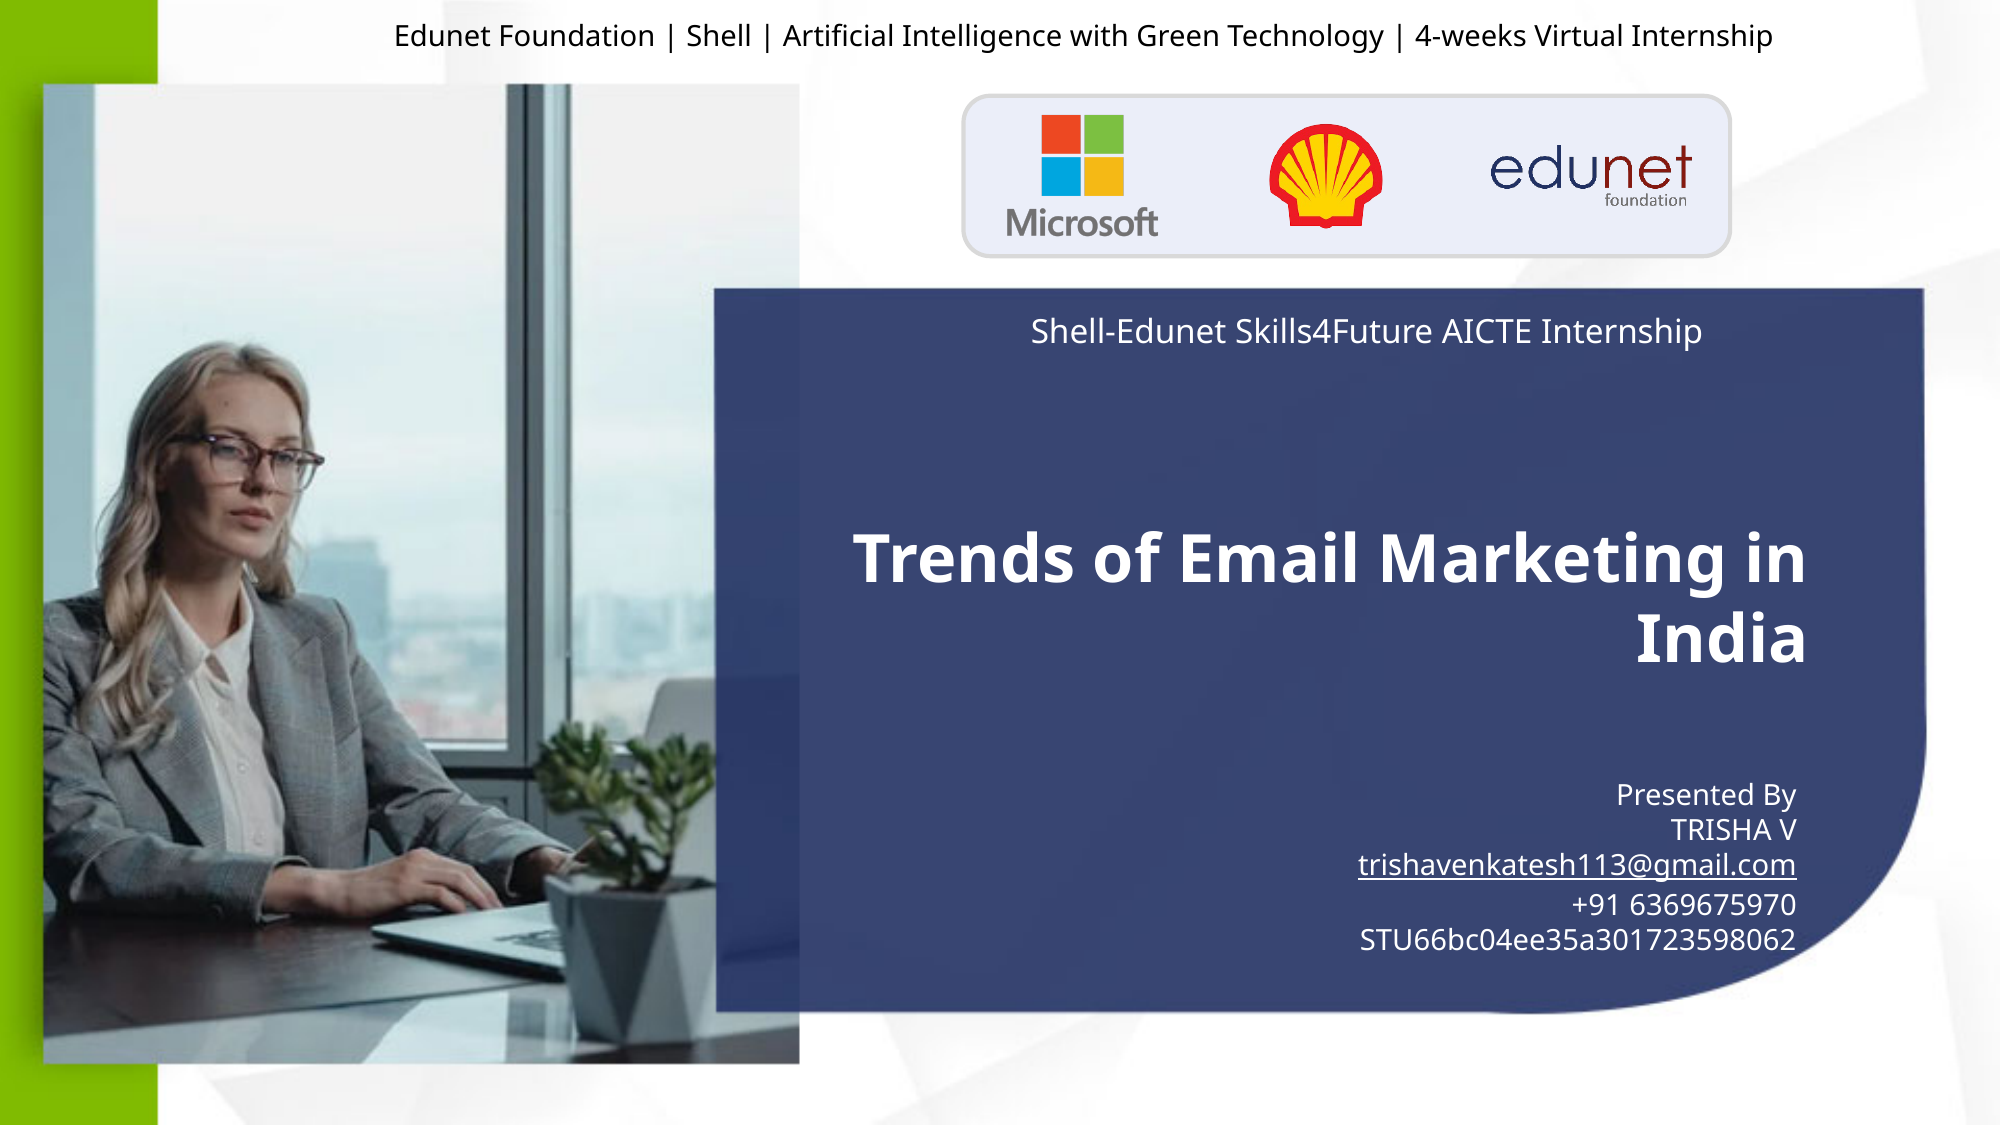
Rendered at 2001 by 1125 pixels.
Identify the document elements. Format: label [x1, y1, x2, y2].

text_box [999, 106, 1694, 246]
picture [0, 0, 2000, 1125]
